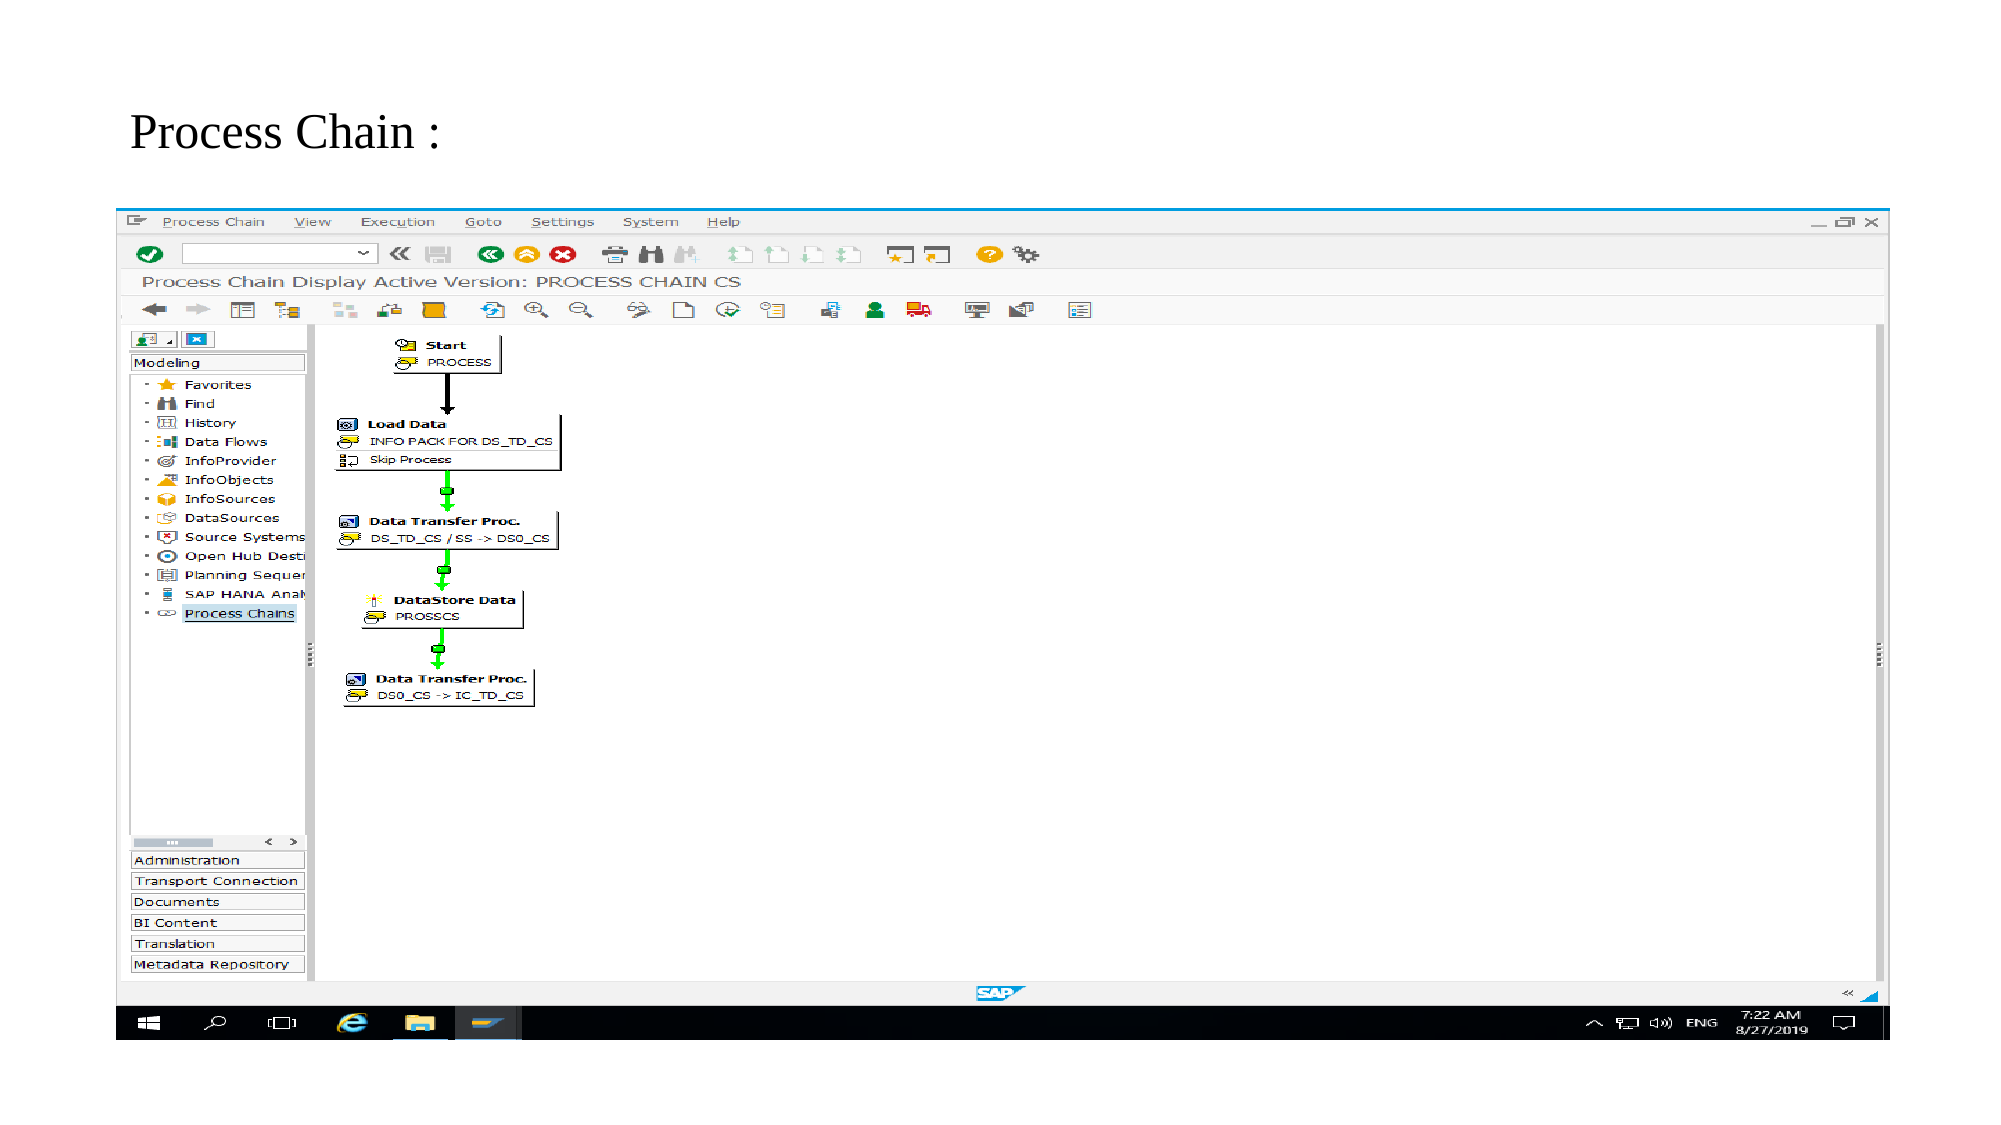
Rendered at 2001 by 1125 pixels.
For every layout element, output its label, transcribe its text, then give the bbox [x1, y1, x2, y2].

picture [115, 212, 1890, 1040]
text_box Process Chain : [115, 91, 1758, 166]
